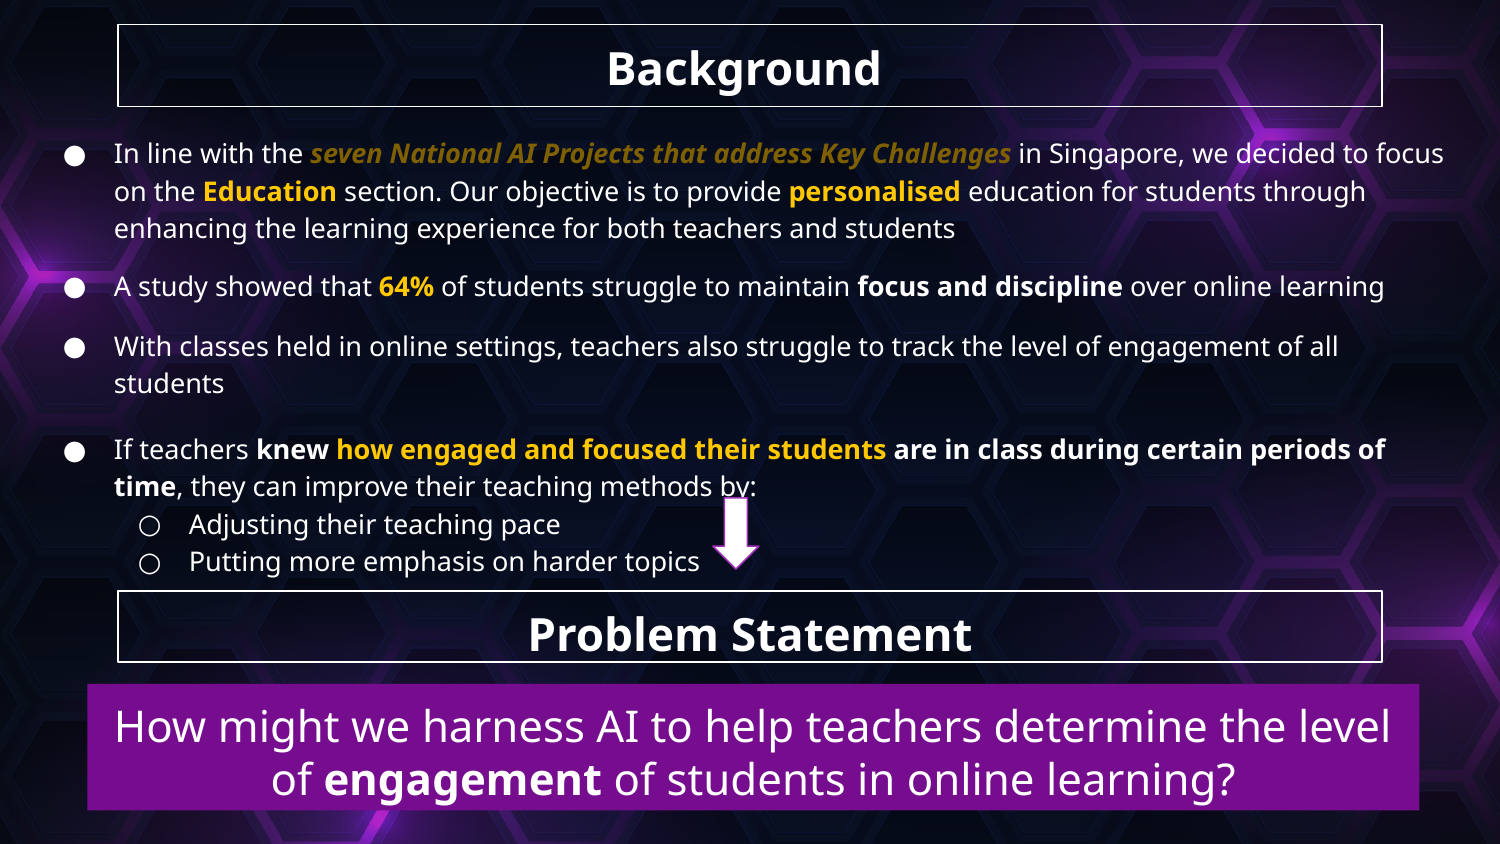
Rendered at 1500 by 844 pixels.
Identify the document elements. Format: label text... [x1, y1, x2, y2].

text_box [712, 497, 759, 570]
list In line with the seven National AI Projects that address Key Challenges in Singapore, we decided to focus on the Education section. Our objective is to provide personalised education for students through enhancing the learning experience for both teachers and students A study showed that 64% of students struggle to maintain focus and discipline over online learning With classes held in online settings, teachers also struggle to track the level of engagement of all students If teachers knew how engaged and focused their students are in class during certain periods of time, they can improve their teaching methods by: Adjusting their teaching pace Putting more emphasis on harder topics [23, 117, 1467, 579]
title Background [118, 24, 1382, 107]
title Problem Statement [118, 590, 1382, 663]
picture [0, 0, 1500, 844]
list How might we harness AI to help teachers determine the level of engagement of students in online learning? [87, 683, 1420, 811]
